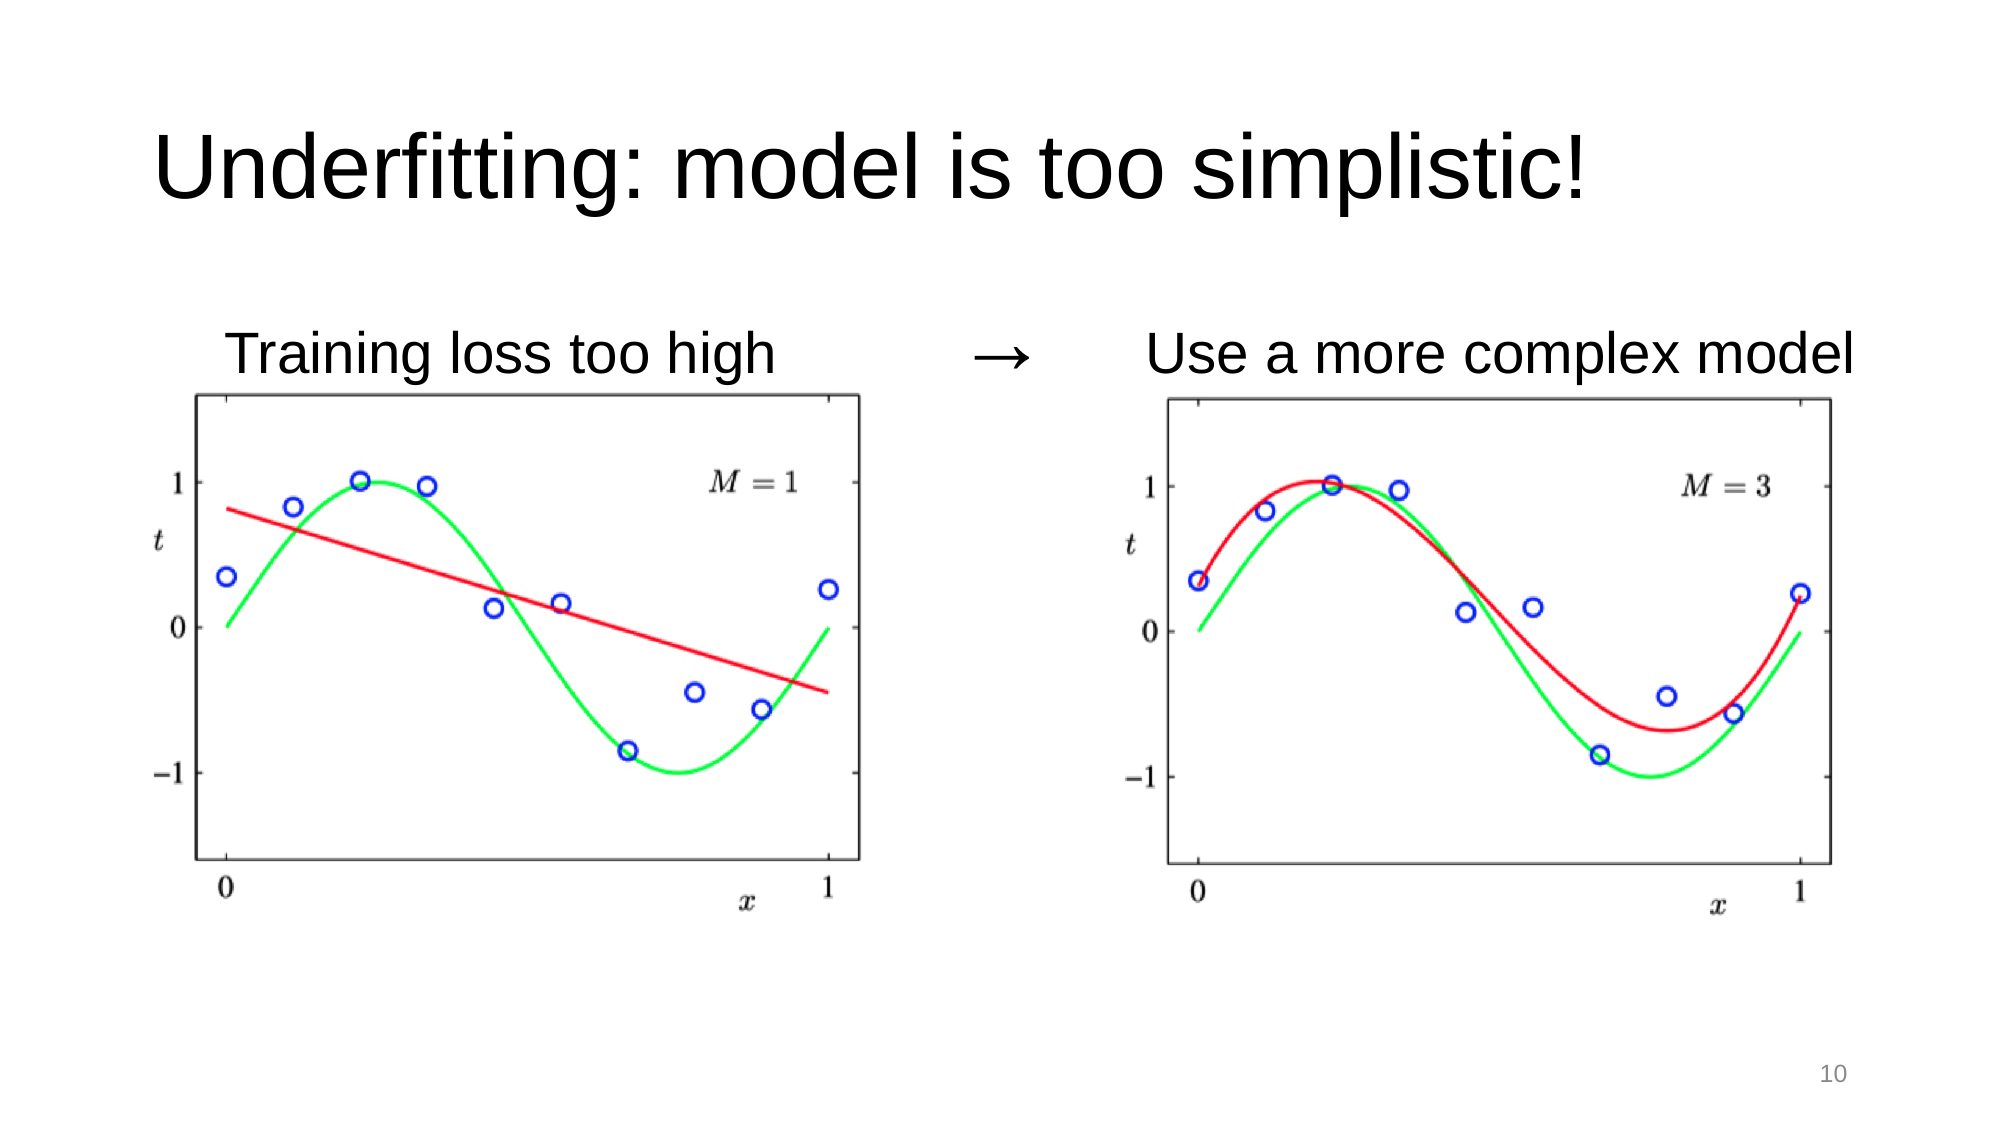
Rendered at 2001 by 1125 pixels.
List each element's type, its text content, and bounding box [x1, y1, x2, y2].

list Training loss too high → Use a more complex model [111, 287, 1889, 1001]
title Underfitting: model is too simplistic! [137, 59, 1863, 278]
slide_number 10 [1412, 1042, 1863, 1103]
picture [1106, 375, 1863, 937]
picture [137, 371, 881, 917]
